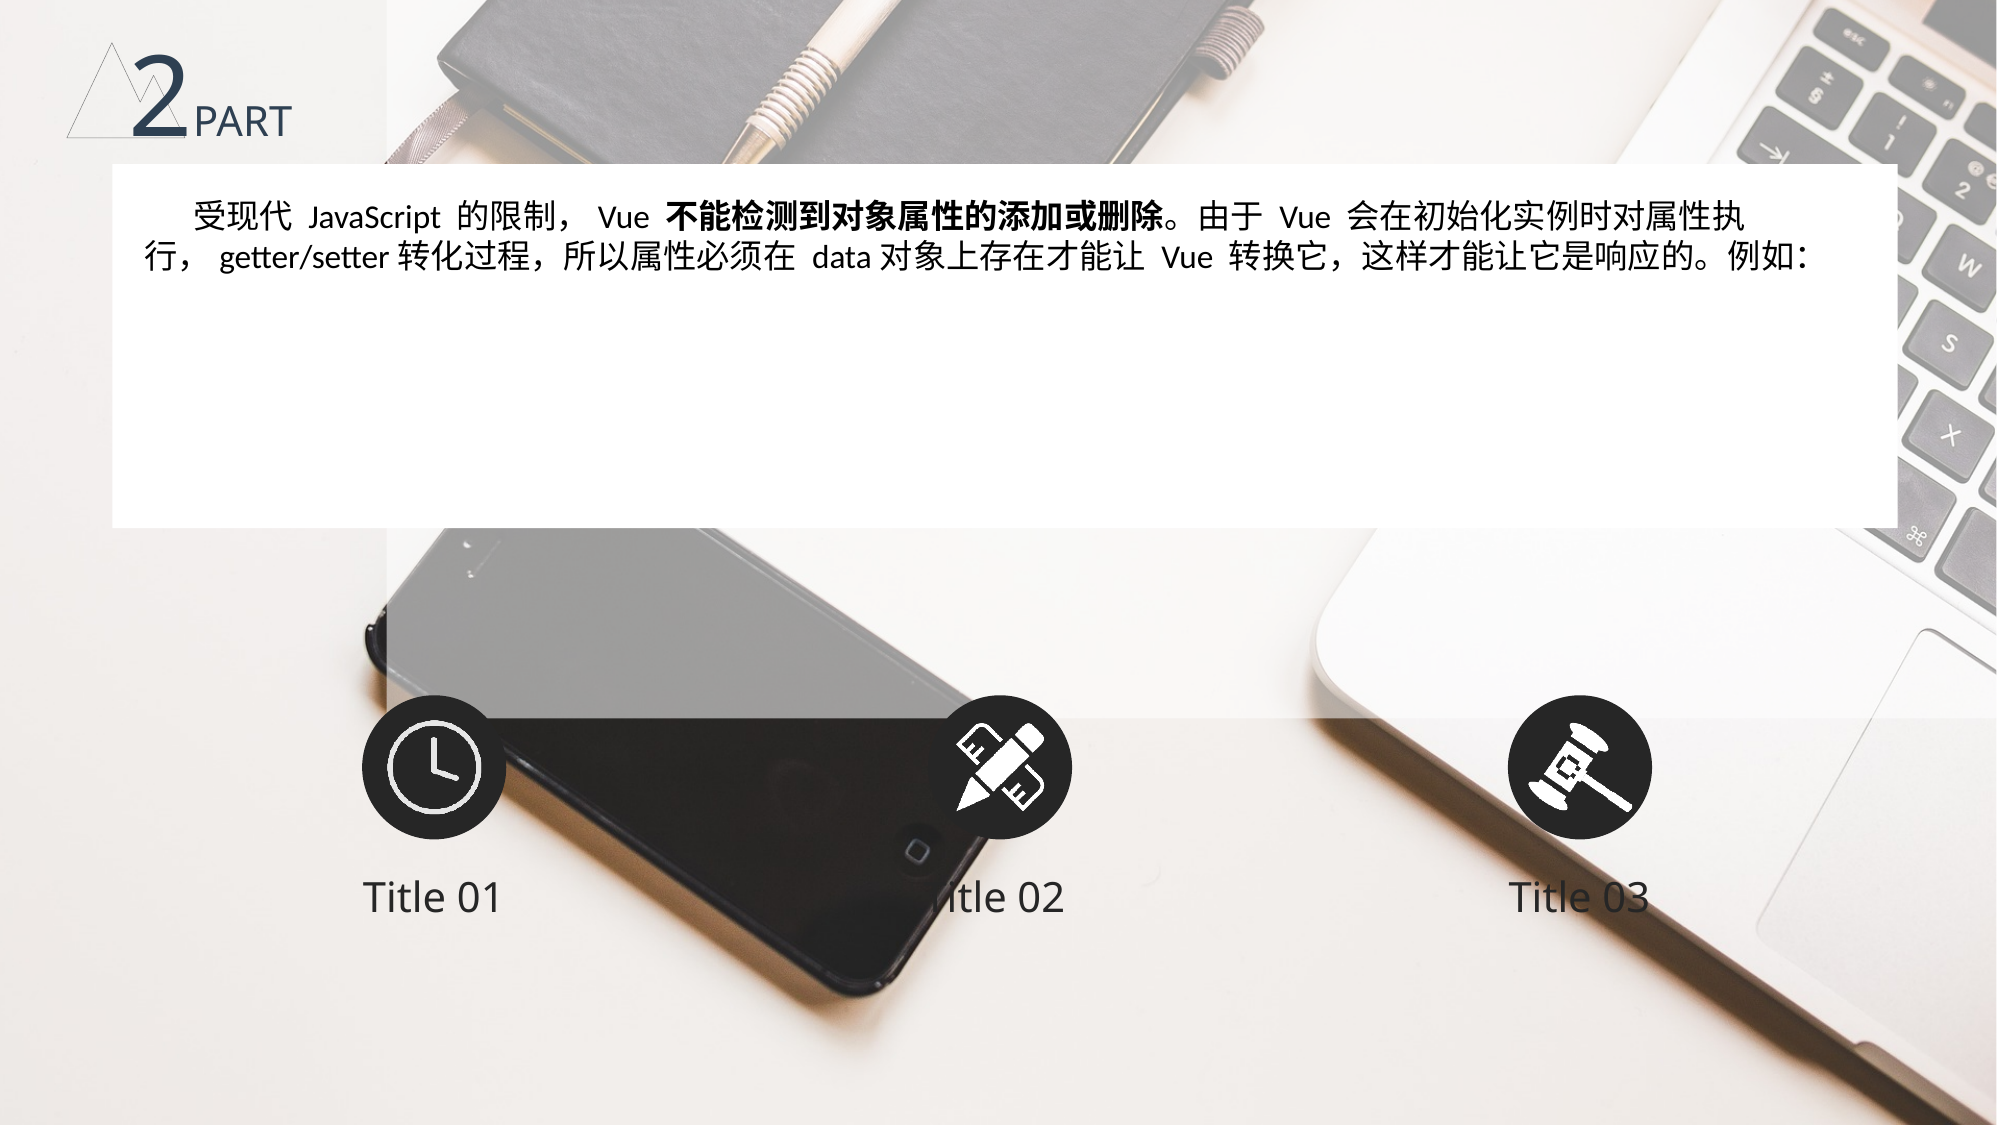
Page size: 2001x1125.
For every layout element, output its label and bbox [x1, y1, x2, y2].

text_box [927, 694, 1073, 840]
picture [0, 0, 1997, 1125]
text_box [361, 694, 507, 840]
text_box [66, 16, 389, 169]
text_box [1507, 694, 1653, 840]
